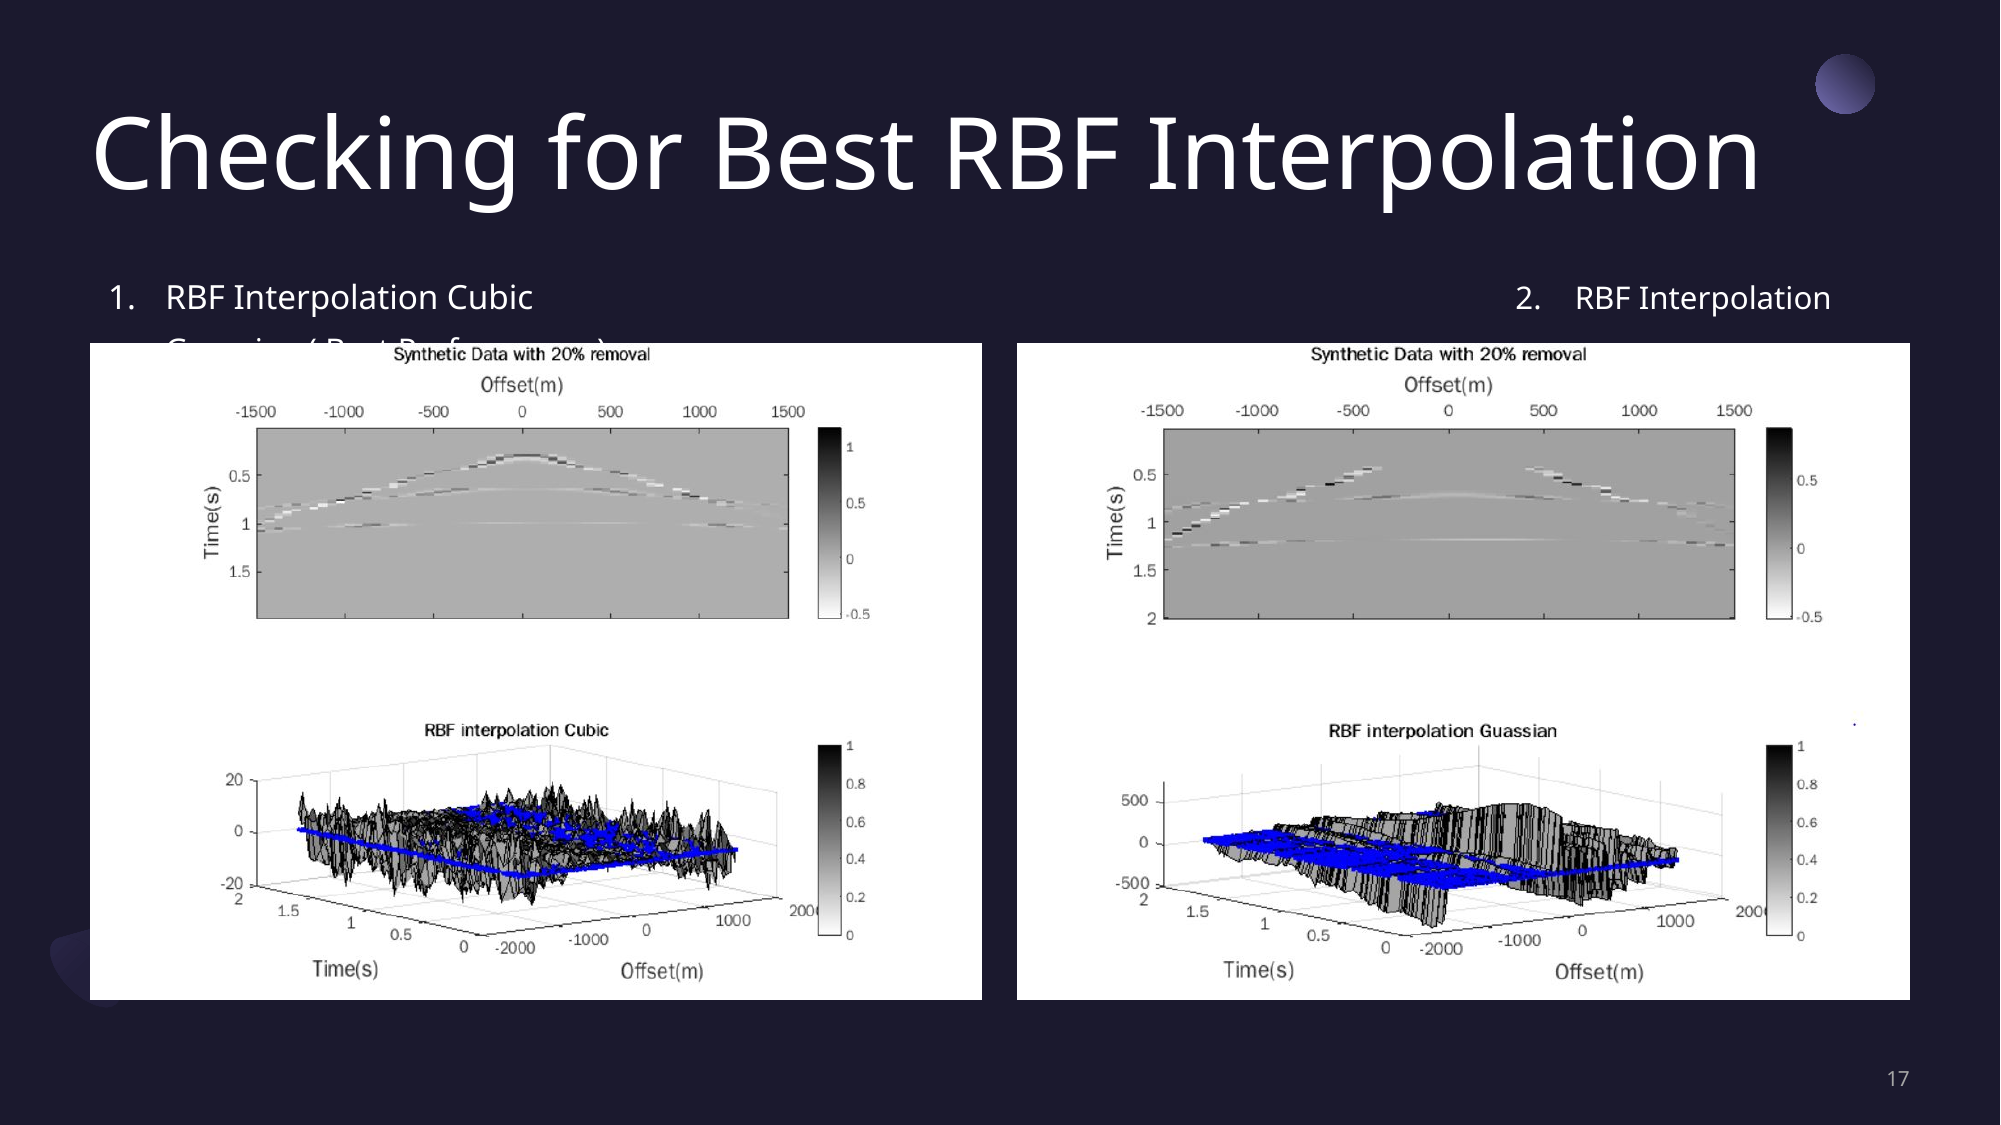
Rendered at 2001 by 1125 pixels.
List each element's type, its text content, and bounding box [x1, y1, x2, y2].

picture [90, 343, 983, 1000]
title Checking for Best RBF Interpolation RBF Interpolation Cubic 2. RBF Interpolation Gaussian ( Best Performance ) [90, 90, 1910, 309]
picture [1017, 343, 1910, 1000]
slide_number ‹#› [1632, 1067, 1910, 1093]
